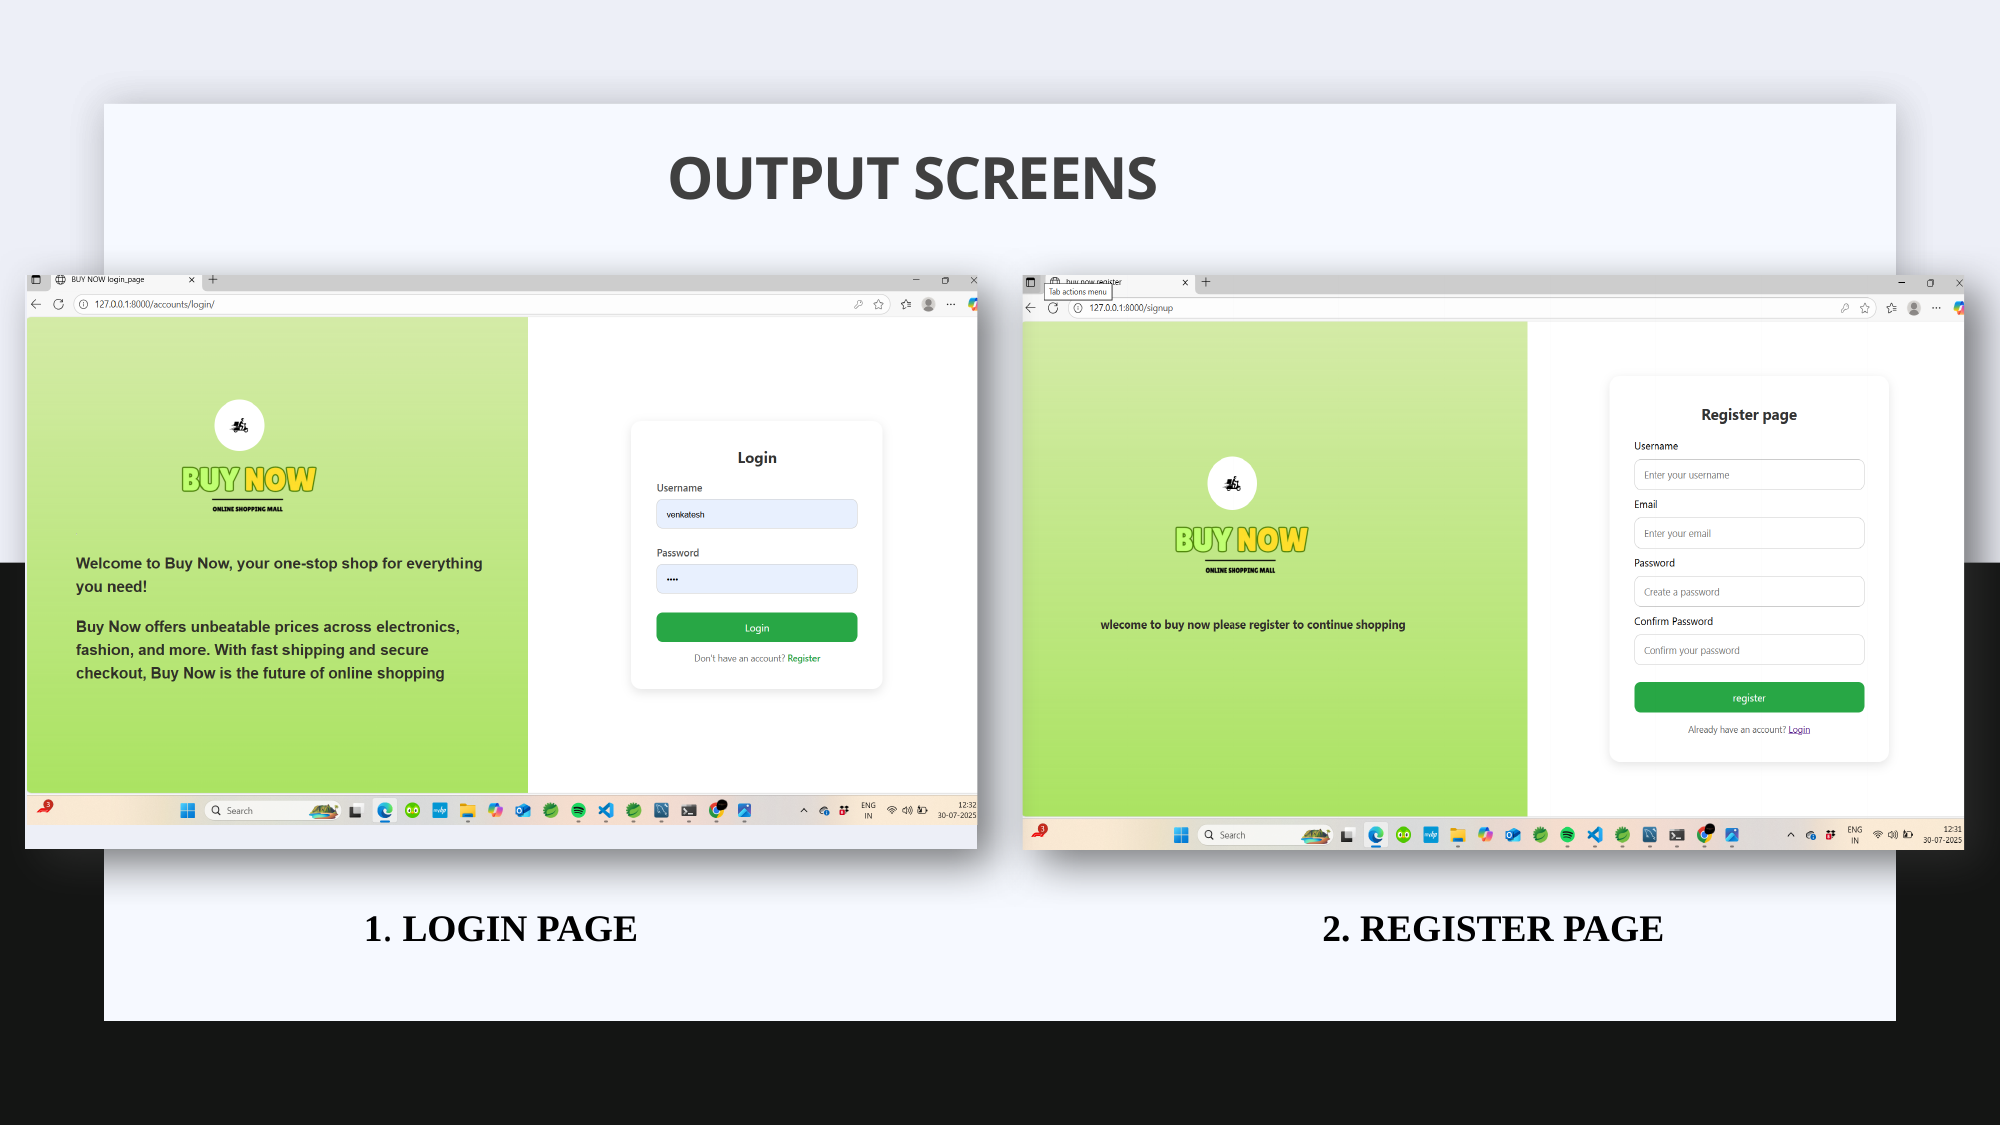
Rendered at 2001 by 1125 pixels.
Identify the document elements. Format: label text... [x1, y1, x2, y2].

picture [24, 274, 978, 850]
list 1. Login page [261, 878, 741, 975]
picture [1022, 274, 1965, 850]
title Output screens [652, 135, 1250, 226]
list 2. Register page [1253, 878, 1733, 975]
